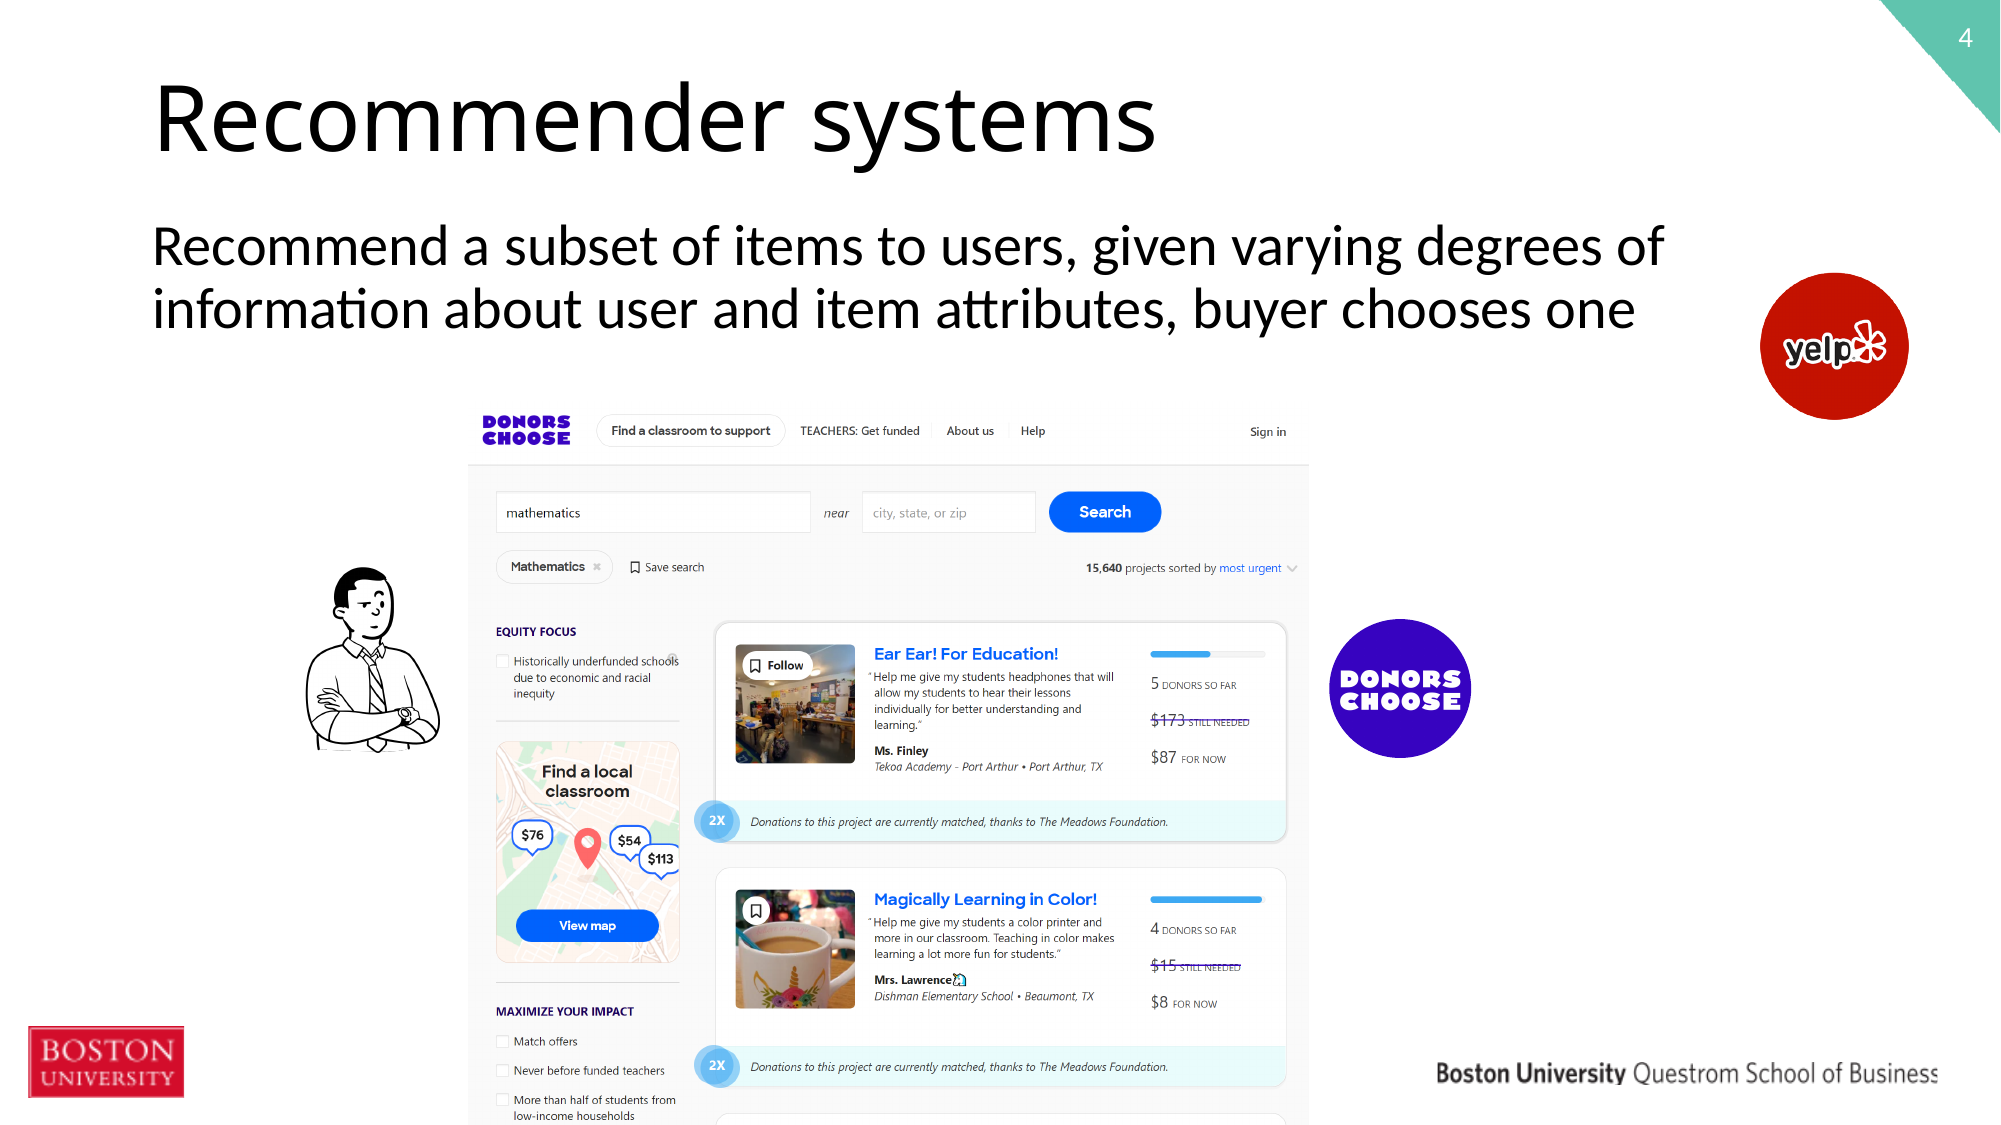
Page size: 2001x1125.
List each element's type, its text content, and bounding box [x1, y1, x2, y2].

list Recommend a subset of items to users, given varying degrees of information about user and item attributes, buyer chooses one [137, 207, 1912, 1014]
title Recommender systems [137, 59, 1863, 185]
picture [1758, 270, 1911, 422]
slide_number 4 [1862, 6, 1989, 67]
picture [468, 401, 1309, 1125]
picture [1329, 619, 1472, 758]
picture [1821, 0, 2001, 159]
picture [300, 562, 445, 759]
